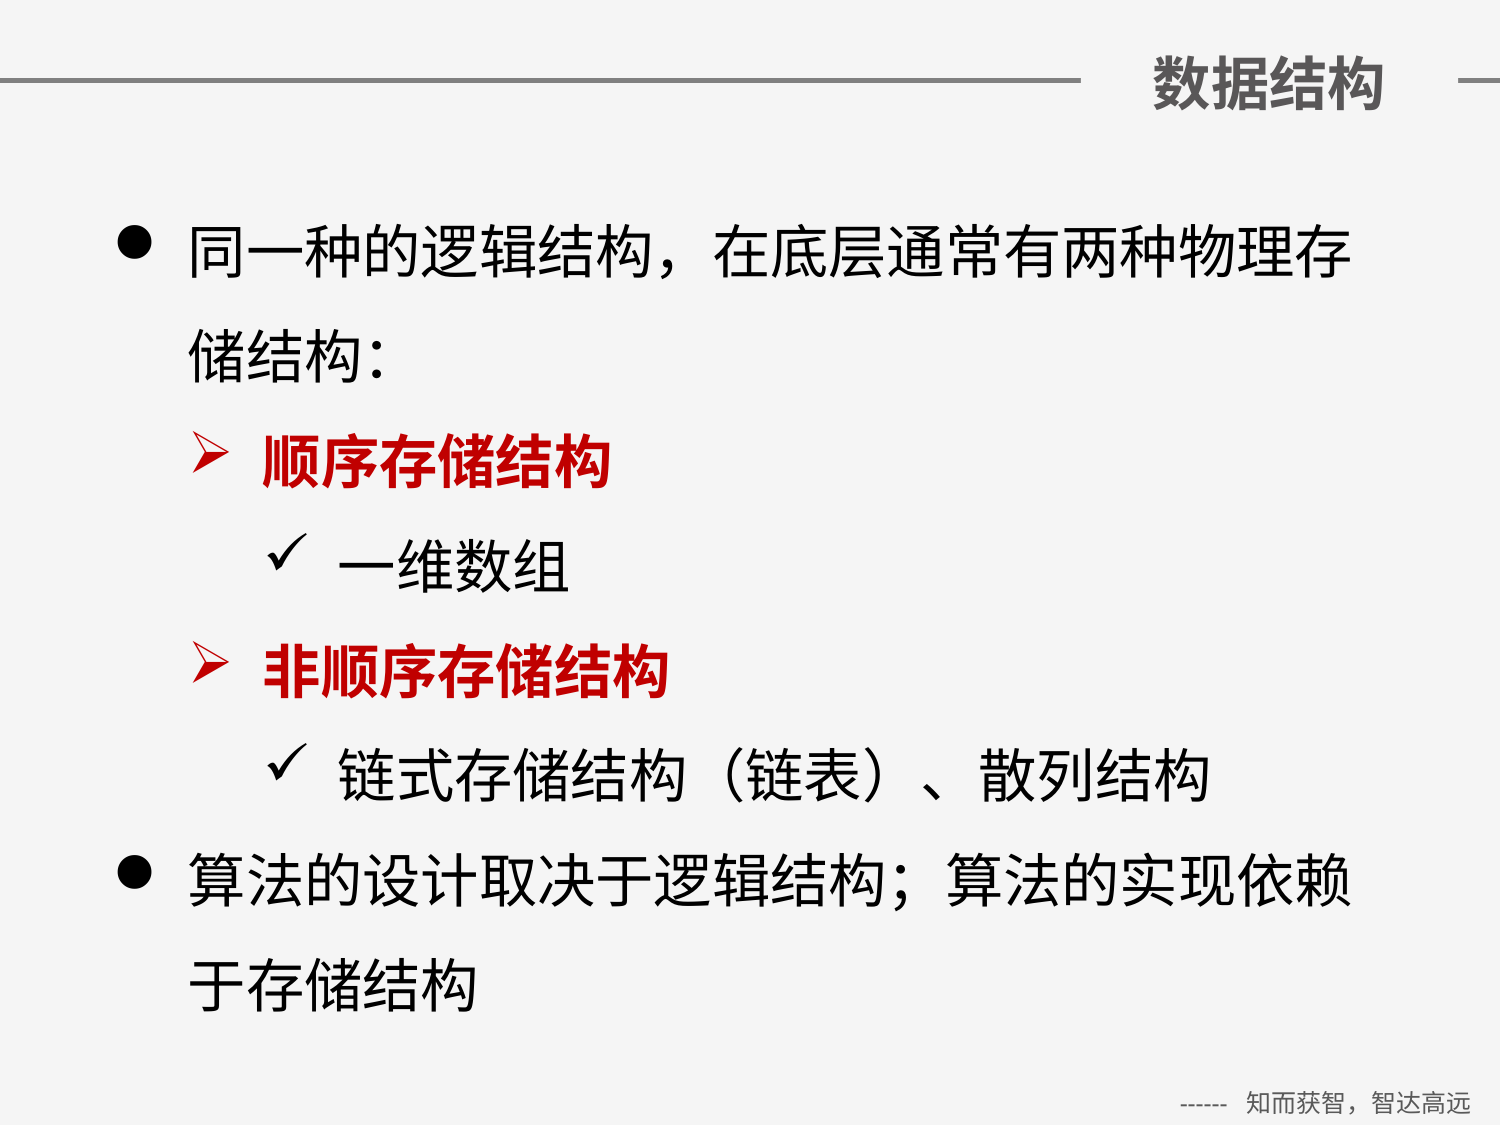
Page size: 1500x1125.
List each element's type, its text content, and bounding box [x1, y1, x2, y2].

title 数据结构 [1080, 39, 1459, 125]
text_box 同一种的逻辑结构，在底层通常有两种物理存储结构： 顺序存储结构 一维数组 非顺序存储结构 链式存储结构（链表）、散列结构 算法的设计取决于逻辑结构；算法的实现依赖于存储结构 [98, 172, 1410, 1027]
